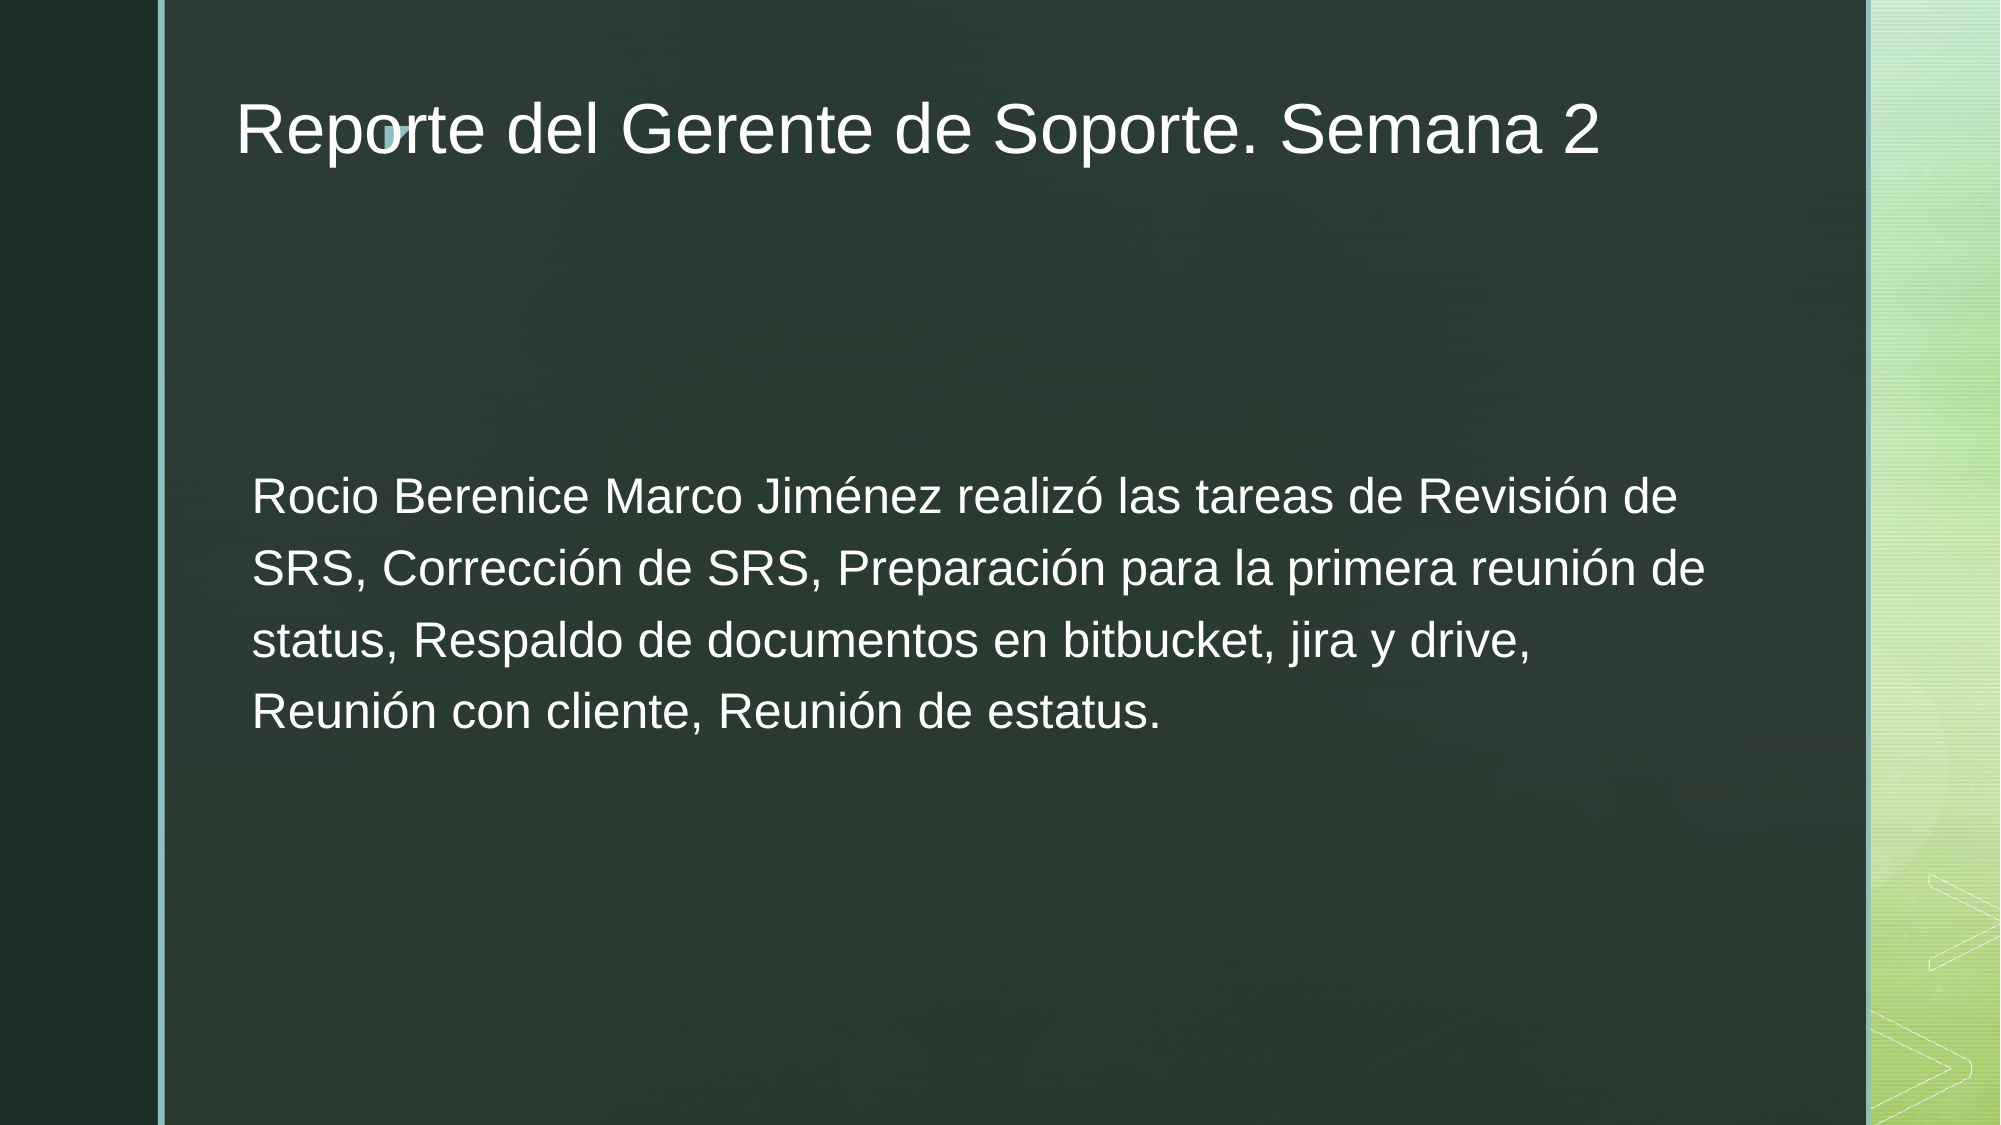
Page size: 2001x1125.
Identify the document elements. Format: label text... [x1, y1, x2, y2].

picture [1871, 0, 2001, 1125]
list Rocio Berenice Marco Jiménez realizó las tareas de Revisión de SRS, Corrección de SRS, Preparación para la primera reunión de status, Respaldo de documentos en bitbucket, jira y drive, Reunión con cliente, Reunión de estatus. [236, 360, 1740, 1017]
title Reporte del Gerente de Soporte. Semana 2 [220, 84, 1740, 262]
